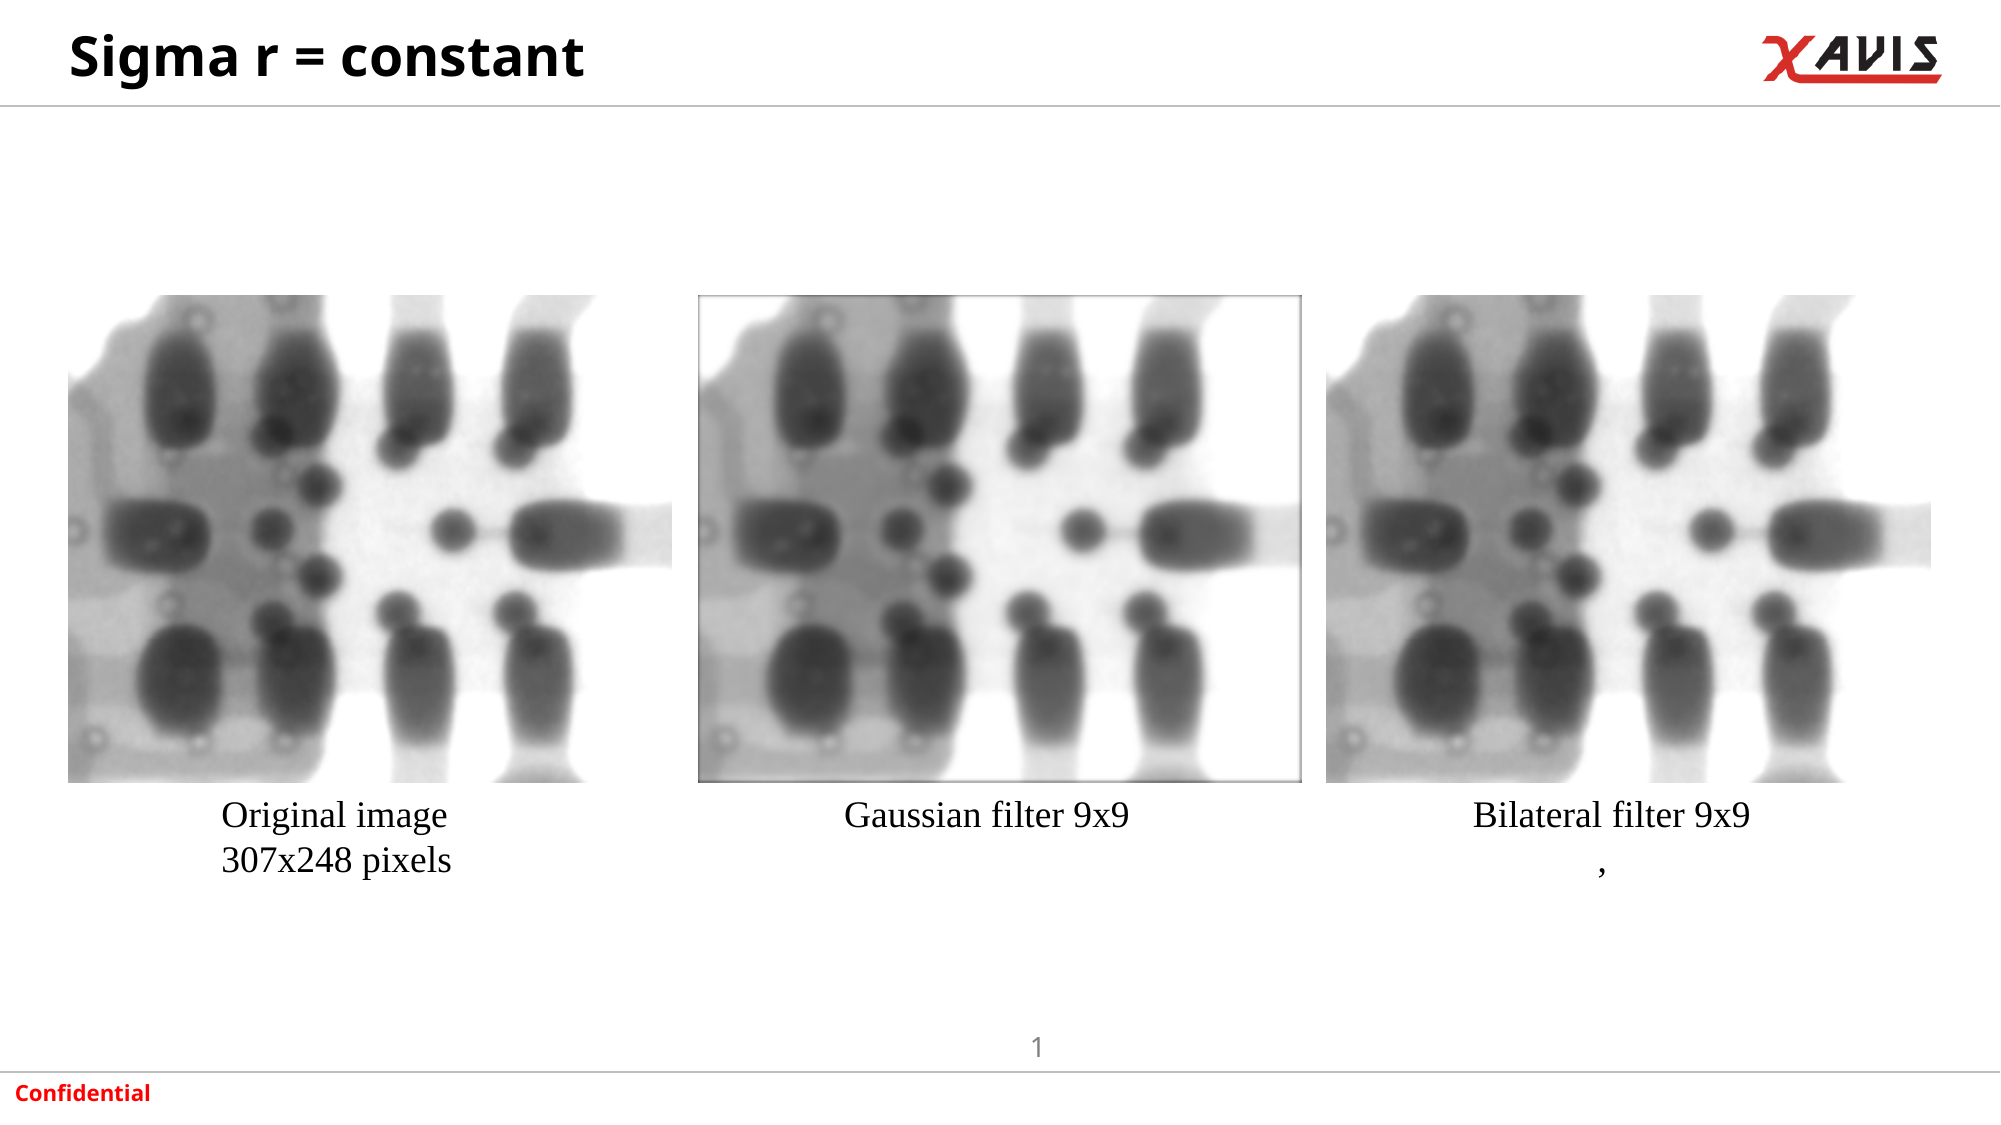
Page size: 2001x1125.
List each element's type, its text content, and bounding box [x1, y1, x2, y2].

picture [68, 295, 673, 784]
text_box Original image 307x248 pixels [206, 793, 467, 888]
picture [698, 295, 1302, 784]
title Sigma r = constant [55, 23, 1270, 85]
picture [1326, 295, 1931, 784]
picture [1756, 26, 1946, 89]
